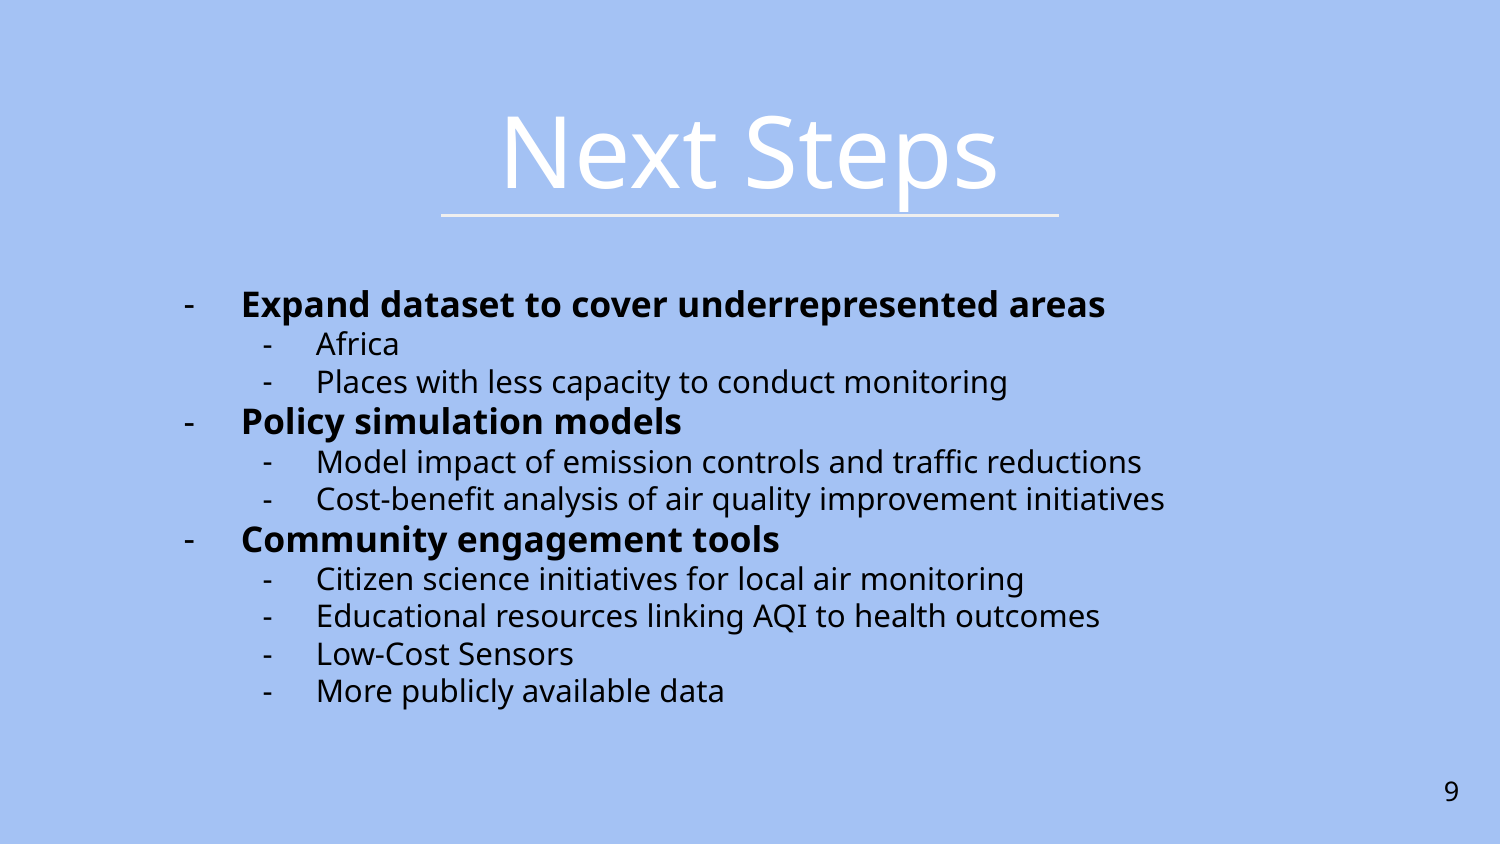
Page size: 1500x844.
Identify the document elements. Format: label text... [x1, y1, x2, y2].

title Next Steps [333, 73, 1167, 216]
list Expand dataset to cover underrepresented areas Africa Places with less capacity to conduct monitoring Policy simulation models Model impact of emission controls and traffic reductions Cost-benefit analysis of air quality improvement initiatives Community engagement tools Citizen science initiatives for local air monitoring Educational resources linking AQI to health outcomes Low-Cost Sensors More publicly available data [150, 266, 1350, 764]
slide_number ‹#› [1369, 774, 1460, 840]
